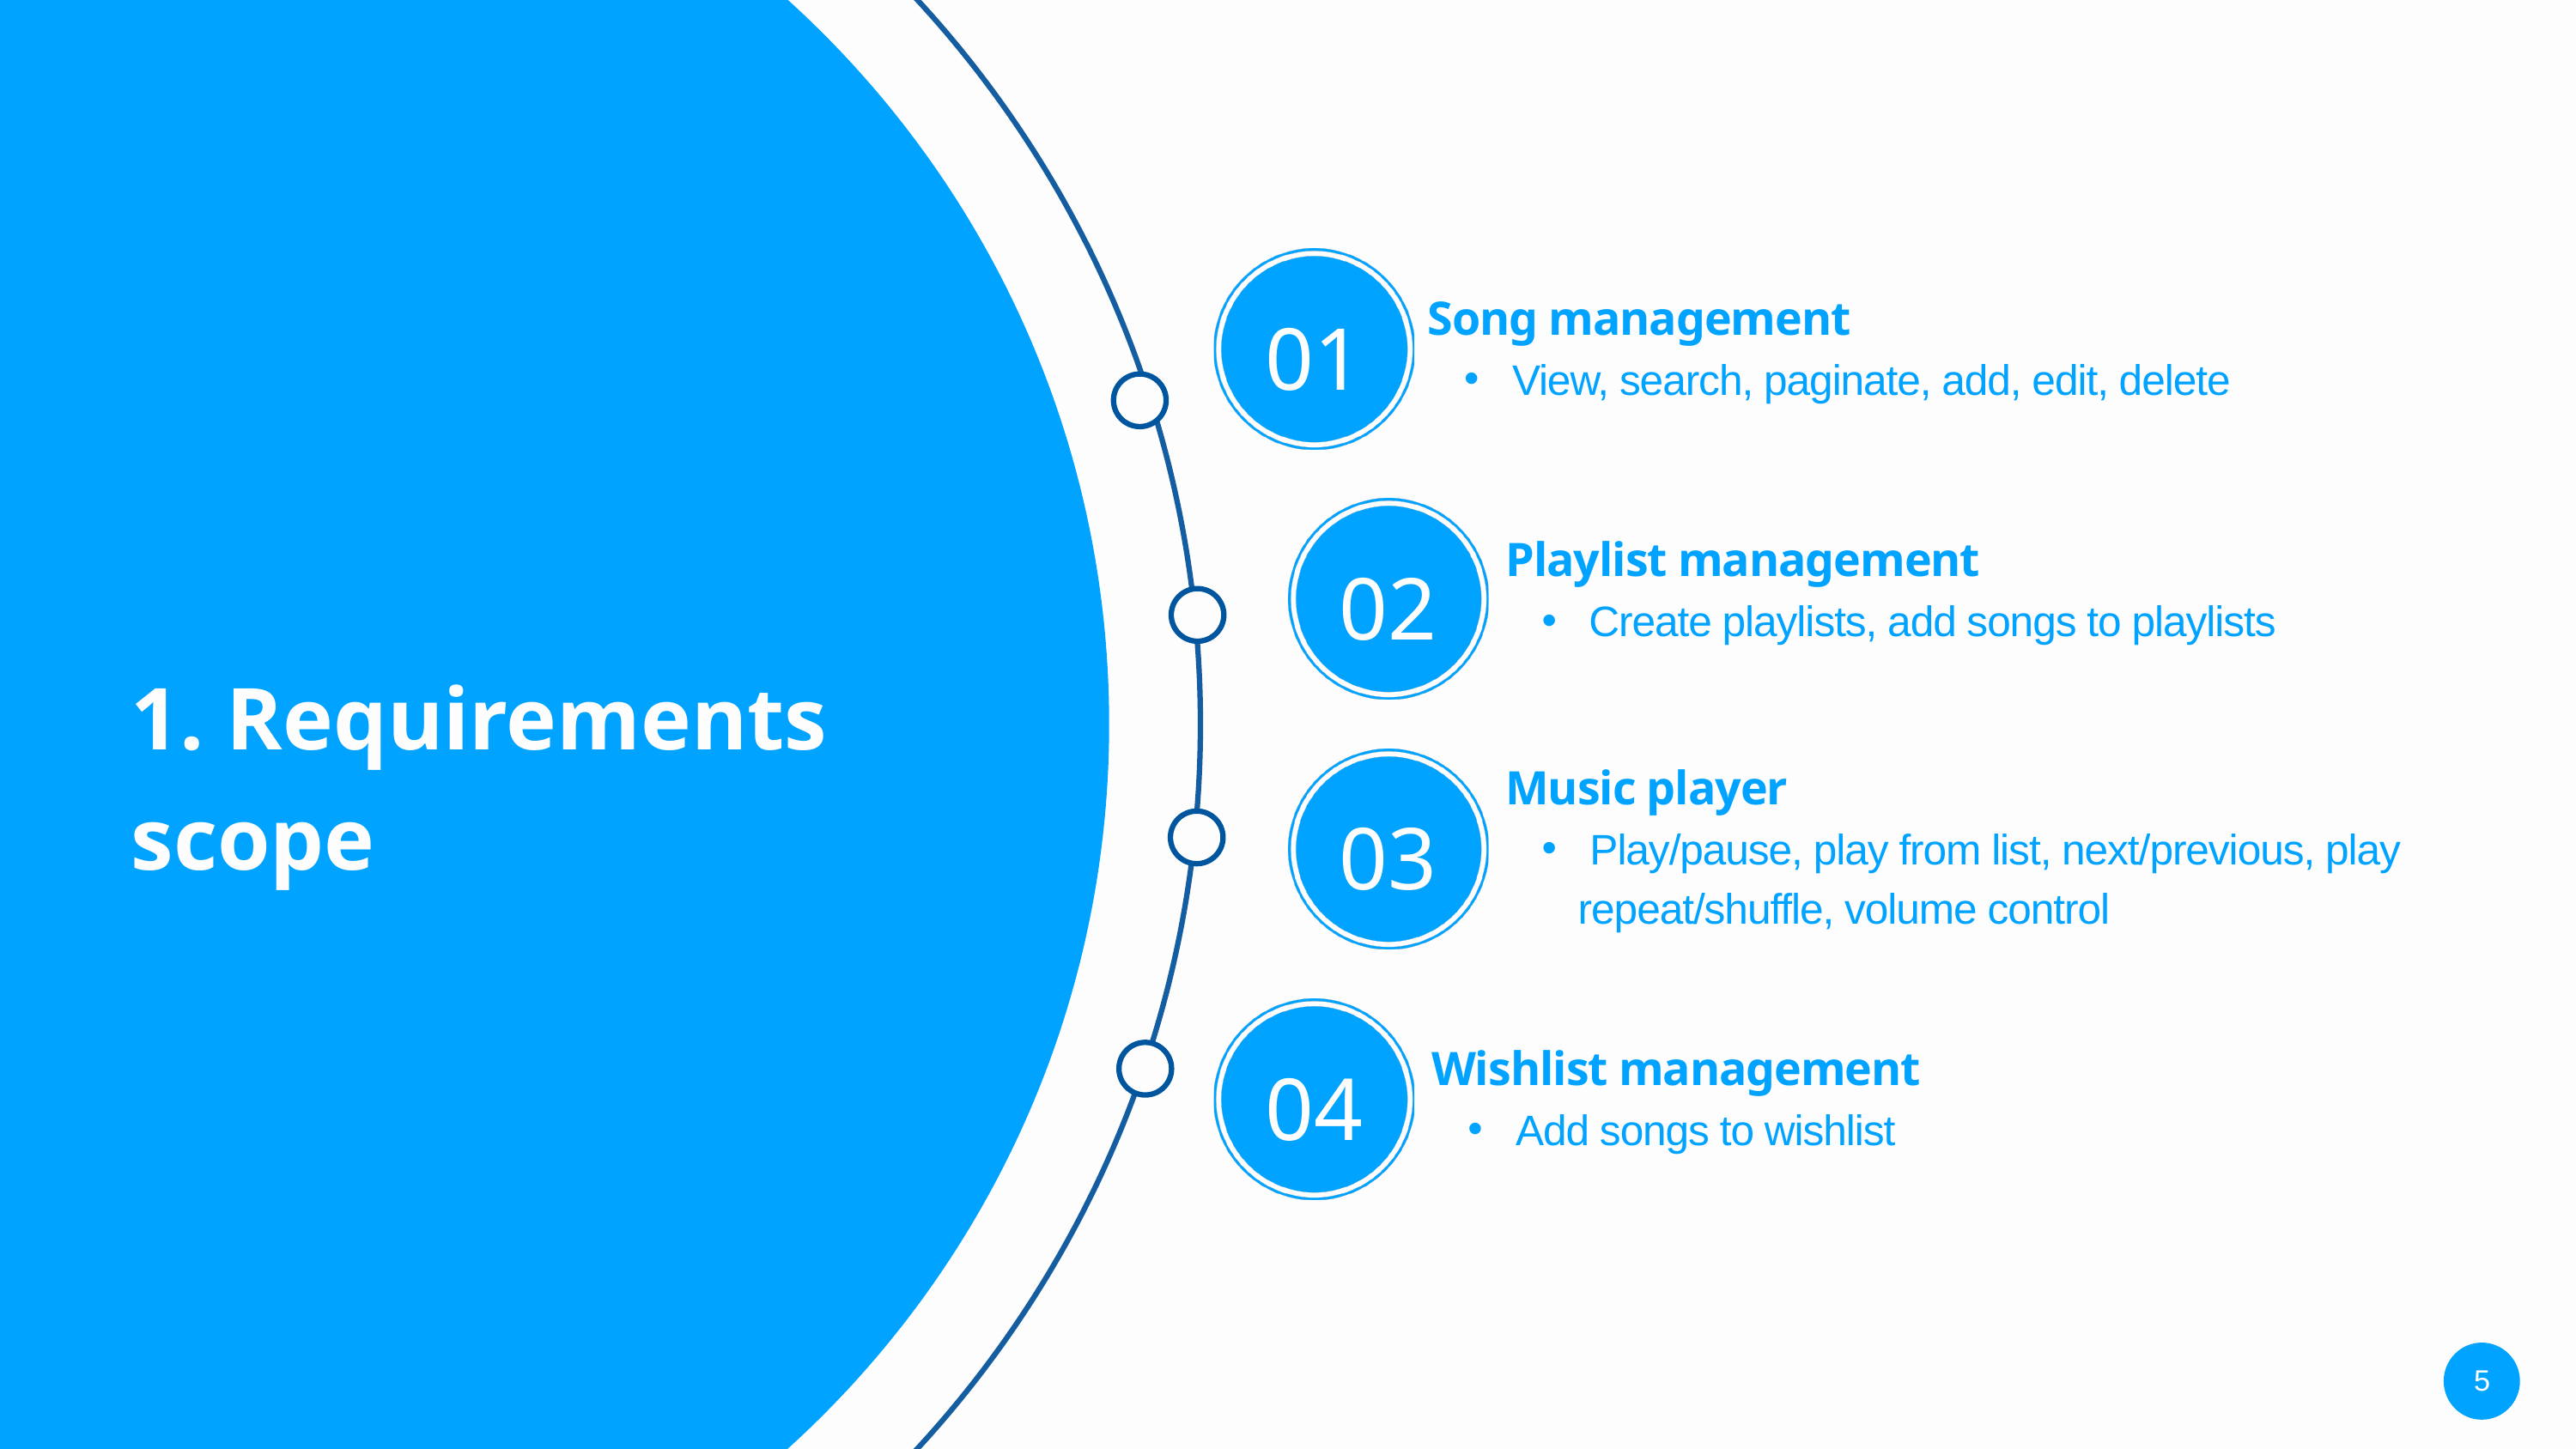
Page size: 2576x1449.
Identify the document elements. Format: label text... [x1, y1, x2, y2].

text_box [1118, 1042, 1172, 1095]
text_box Wishlist management Add songs to wishlist [1431, 1029, 2432, 1155]
text_box 03 [1308, 787, 1468, 907]
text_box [1113, 373, 1167, 427]
text_box 01 [1234, 287, 1394, 408]
text_box 02 [1308, 537, 1468, 658]
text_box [1116, 0, 1201, 1449]
text_box Playlist management Create playlists, add songs to playlists [1505, 521, 2432, 646]
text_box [2443, 1342, 2521, 1421]
text_box Song management View, search, paginate, add, edit, delete [1427, 279, 2428, 404]
text_box [1287, 498, 1489, 700]
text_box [1170, 588, 1224, 642]
text_box 04 [1234, 1037, 1394, 1158]
text_box [1213, 248, 1415, 450]
text_box Music player Play/pause, play from list, next/previous, play repeat/shuffle, volume control [1505, 749, 2432, 933]
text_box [0, 0, 1109, 1449]
text_box [1213, 998, 1415, 1200]
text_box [1170, 810, 1224, 864]
text_box [1287, 749, 1489, 949]
